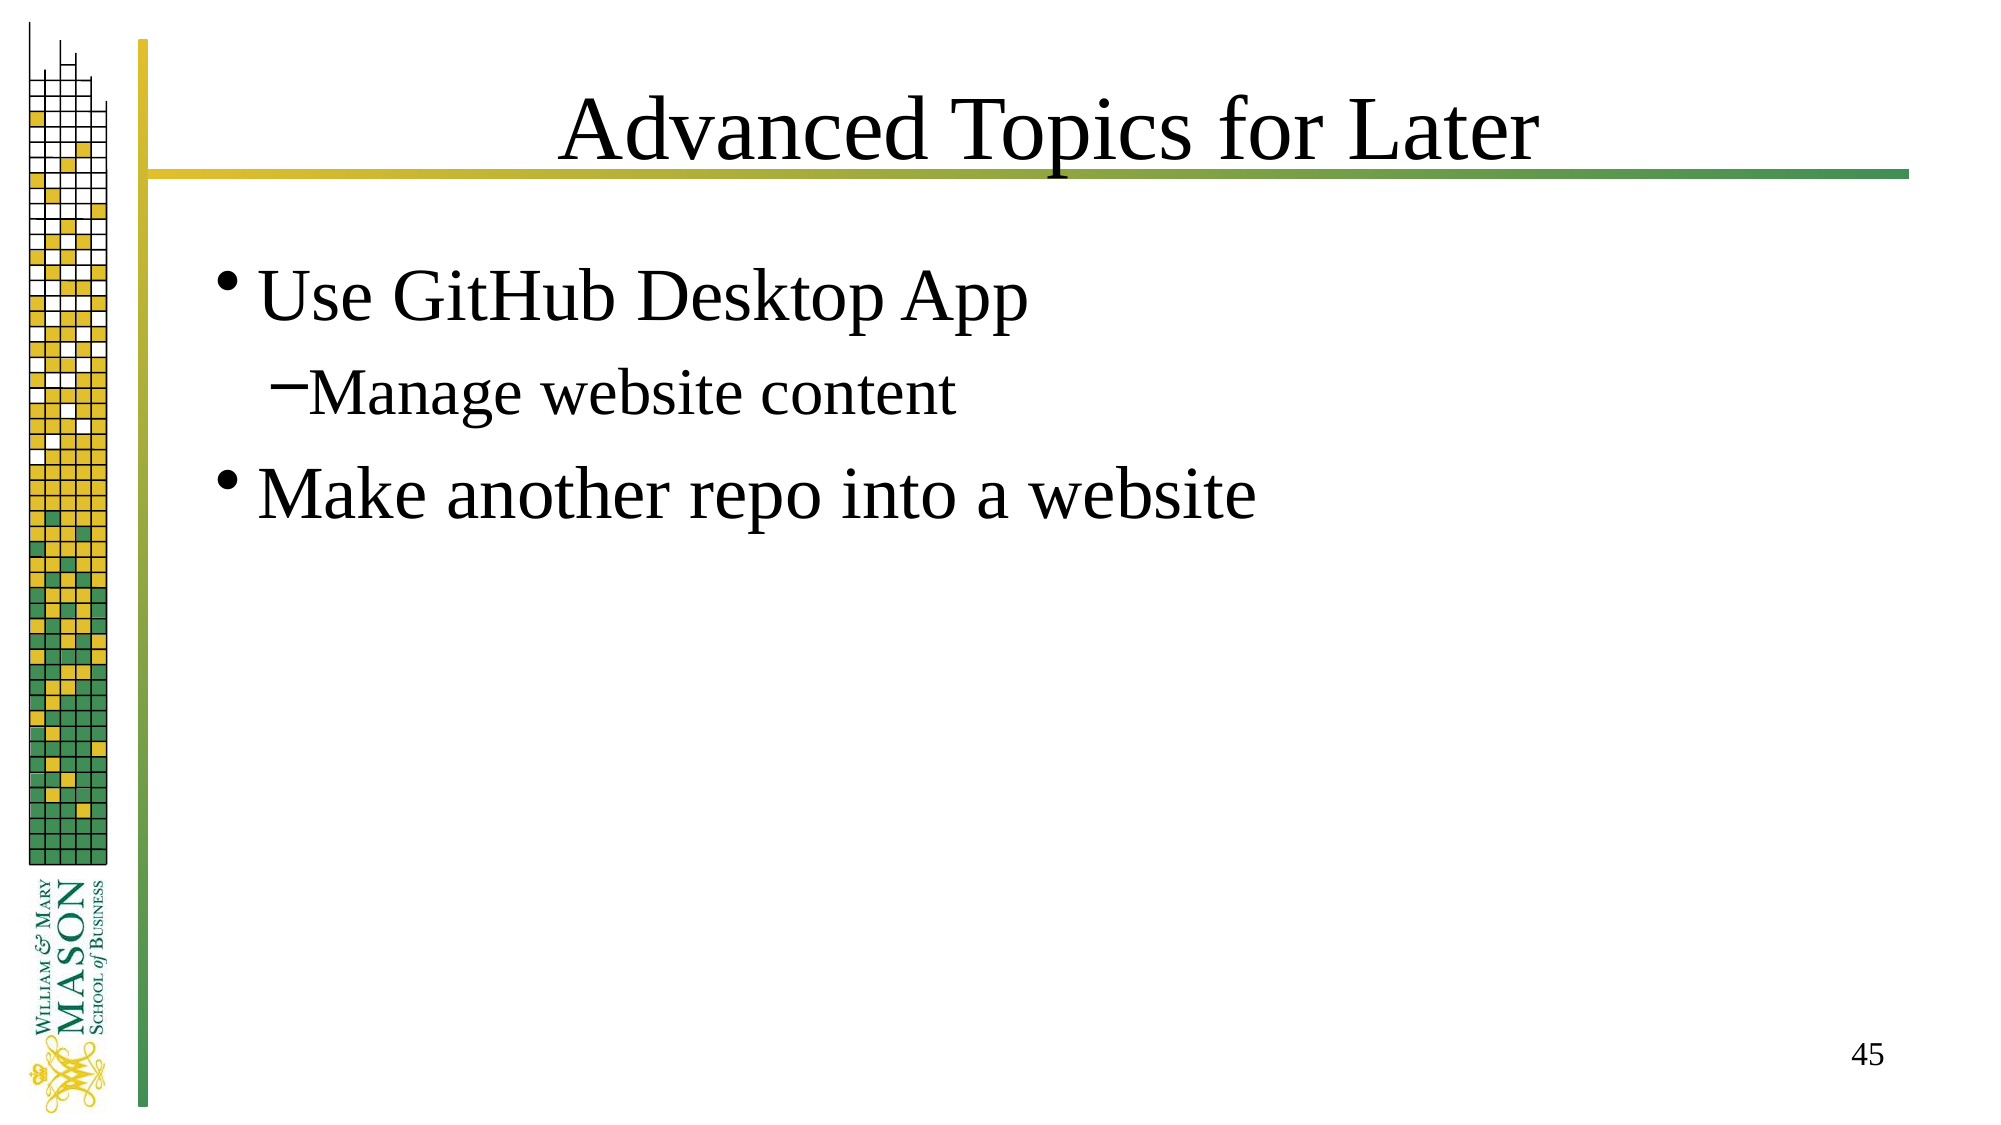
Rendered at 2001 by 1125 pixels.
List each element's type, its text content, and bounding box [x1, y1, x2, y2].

list Use GitHub Desktop App Manage website content Make another repo into a website [200, 237, 1900, 1005]
picture [29, 879, 107, 1113]
slide_number 45 [1398, 1024, 1901, 1103]
title Advanced Topics for Later [200, 45, 1900, 200]
